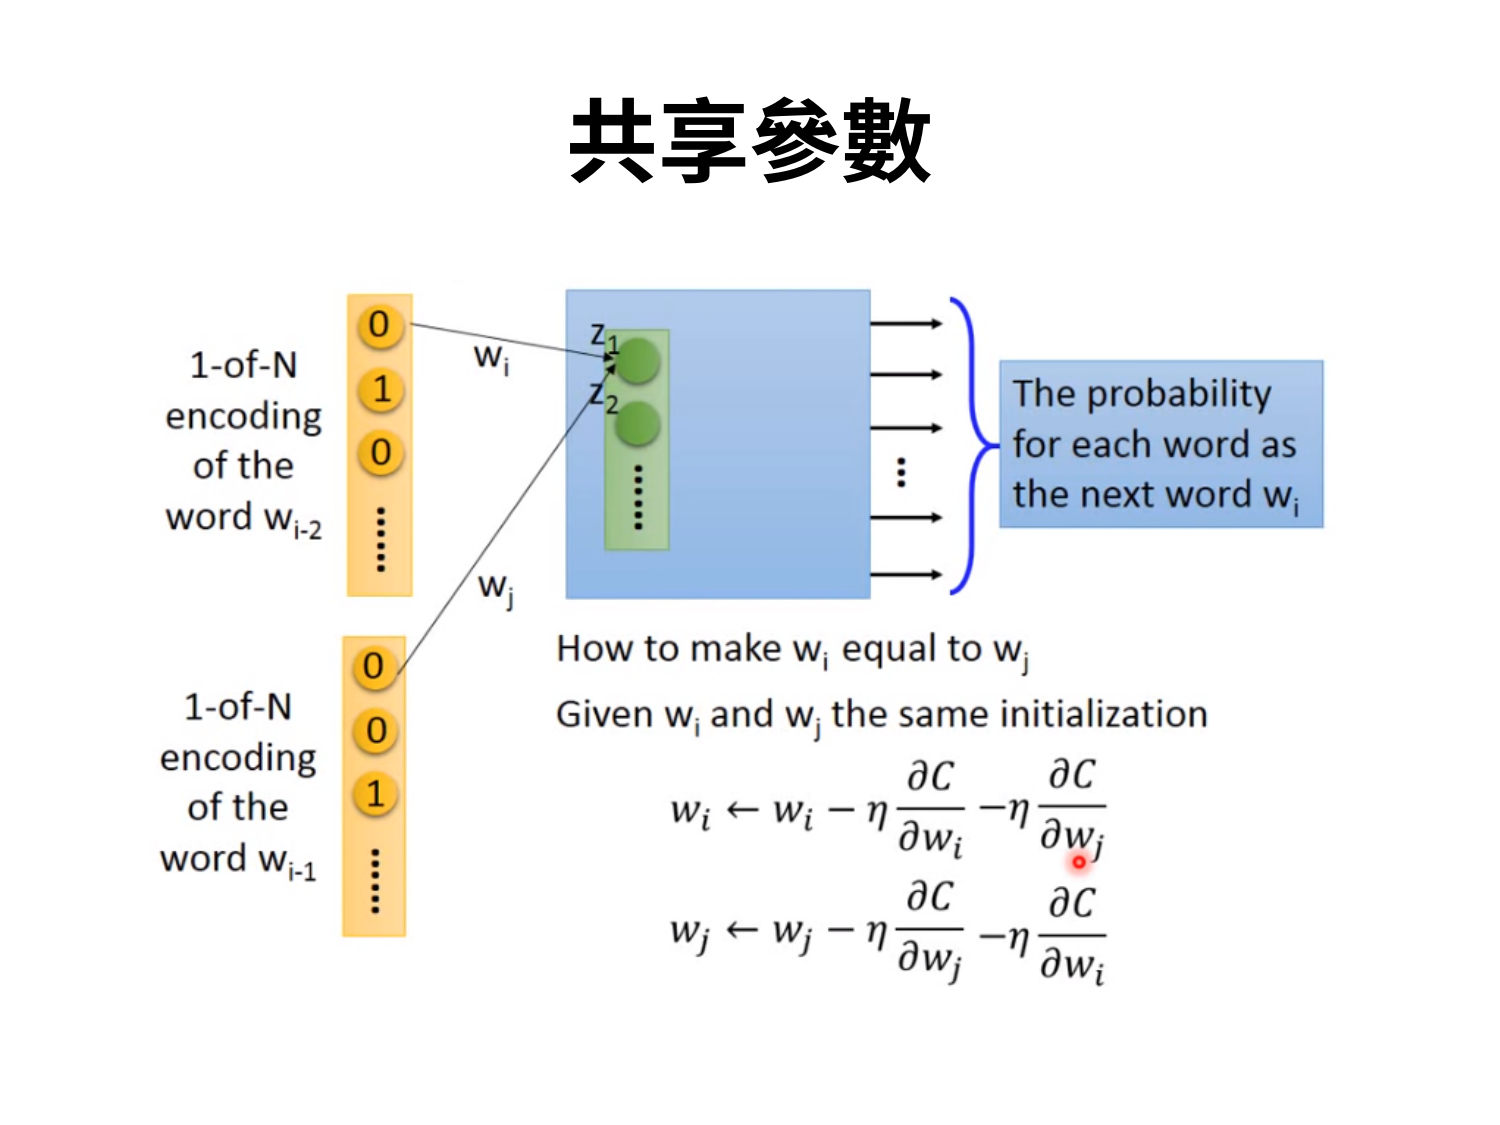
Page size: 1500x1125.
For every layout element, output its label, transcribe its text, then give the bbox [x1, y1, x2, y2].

title 共享參數 [75, 45, 1425, 233]
picture [147, 278, 1347, 988]
